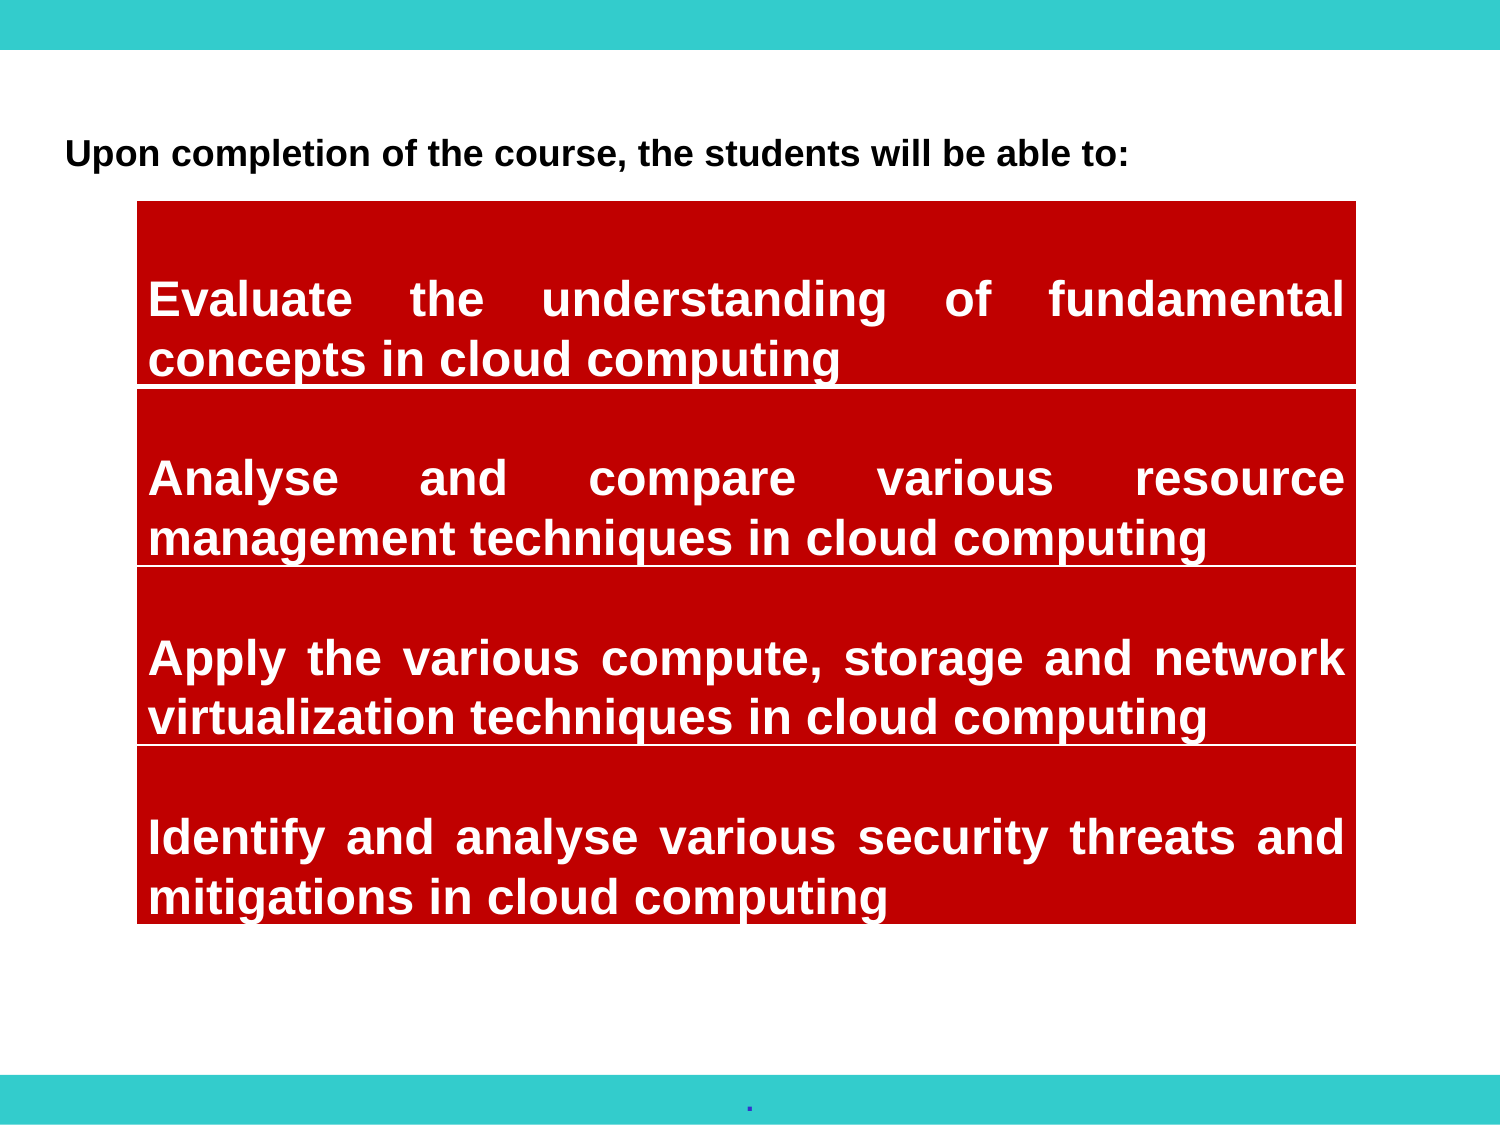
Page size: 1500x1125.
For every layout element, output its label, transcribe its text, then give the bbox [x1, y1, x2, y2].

text_box Upon completion of the course, the students will be able to: [49, 121, 1387, 234]
table_header Evaluate the understanding of fundamental concepts in cloud computing [137, 201, 1356, 384]
table_cell Analyse and compare various resource management techniques in cloud computing [137, 389, 1356, 565]
text_box . [0, 1074, 1500, 1125]
text_box [81, 81, 1413, 591]
table_cell Identify and analyse various security threats and mitigations in cloud computing [137, 746, 1356, 924]
table_cell Apply the various compute, storage and network virtualization techniques in cloud computing [137, 567, 1356, 744]
text_box [0, 0, 1500, 50]
